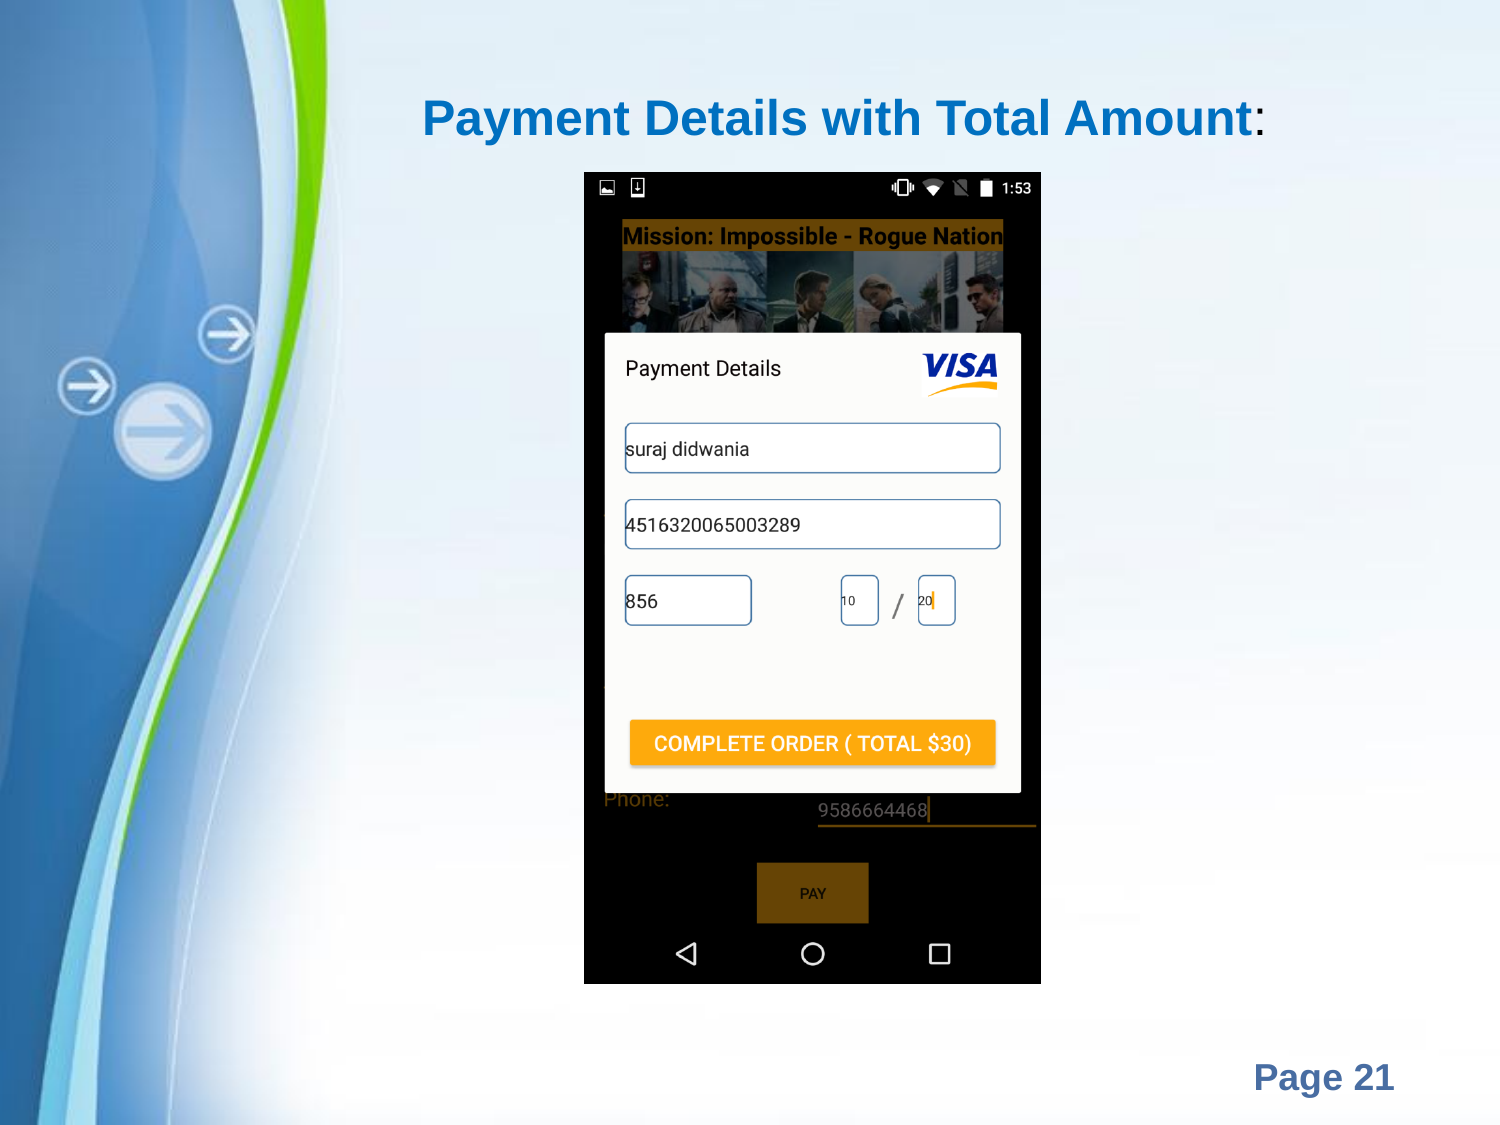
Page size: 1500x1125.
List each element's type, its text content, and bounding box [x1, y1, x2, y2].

text_box Payment Details with Total Amount: [407, 78, 1361, 153]
picture [0, 0, 1500, 1125]
